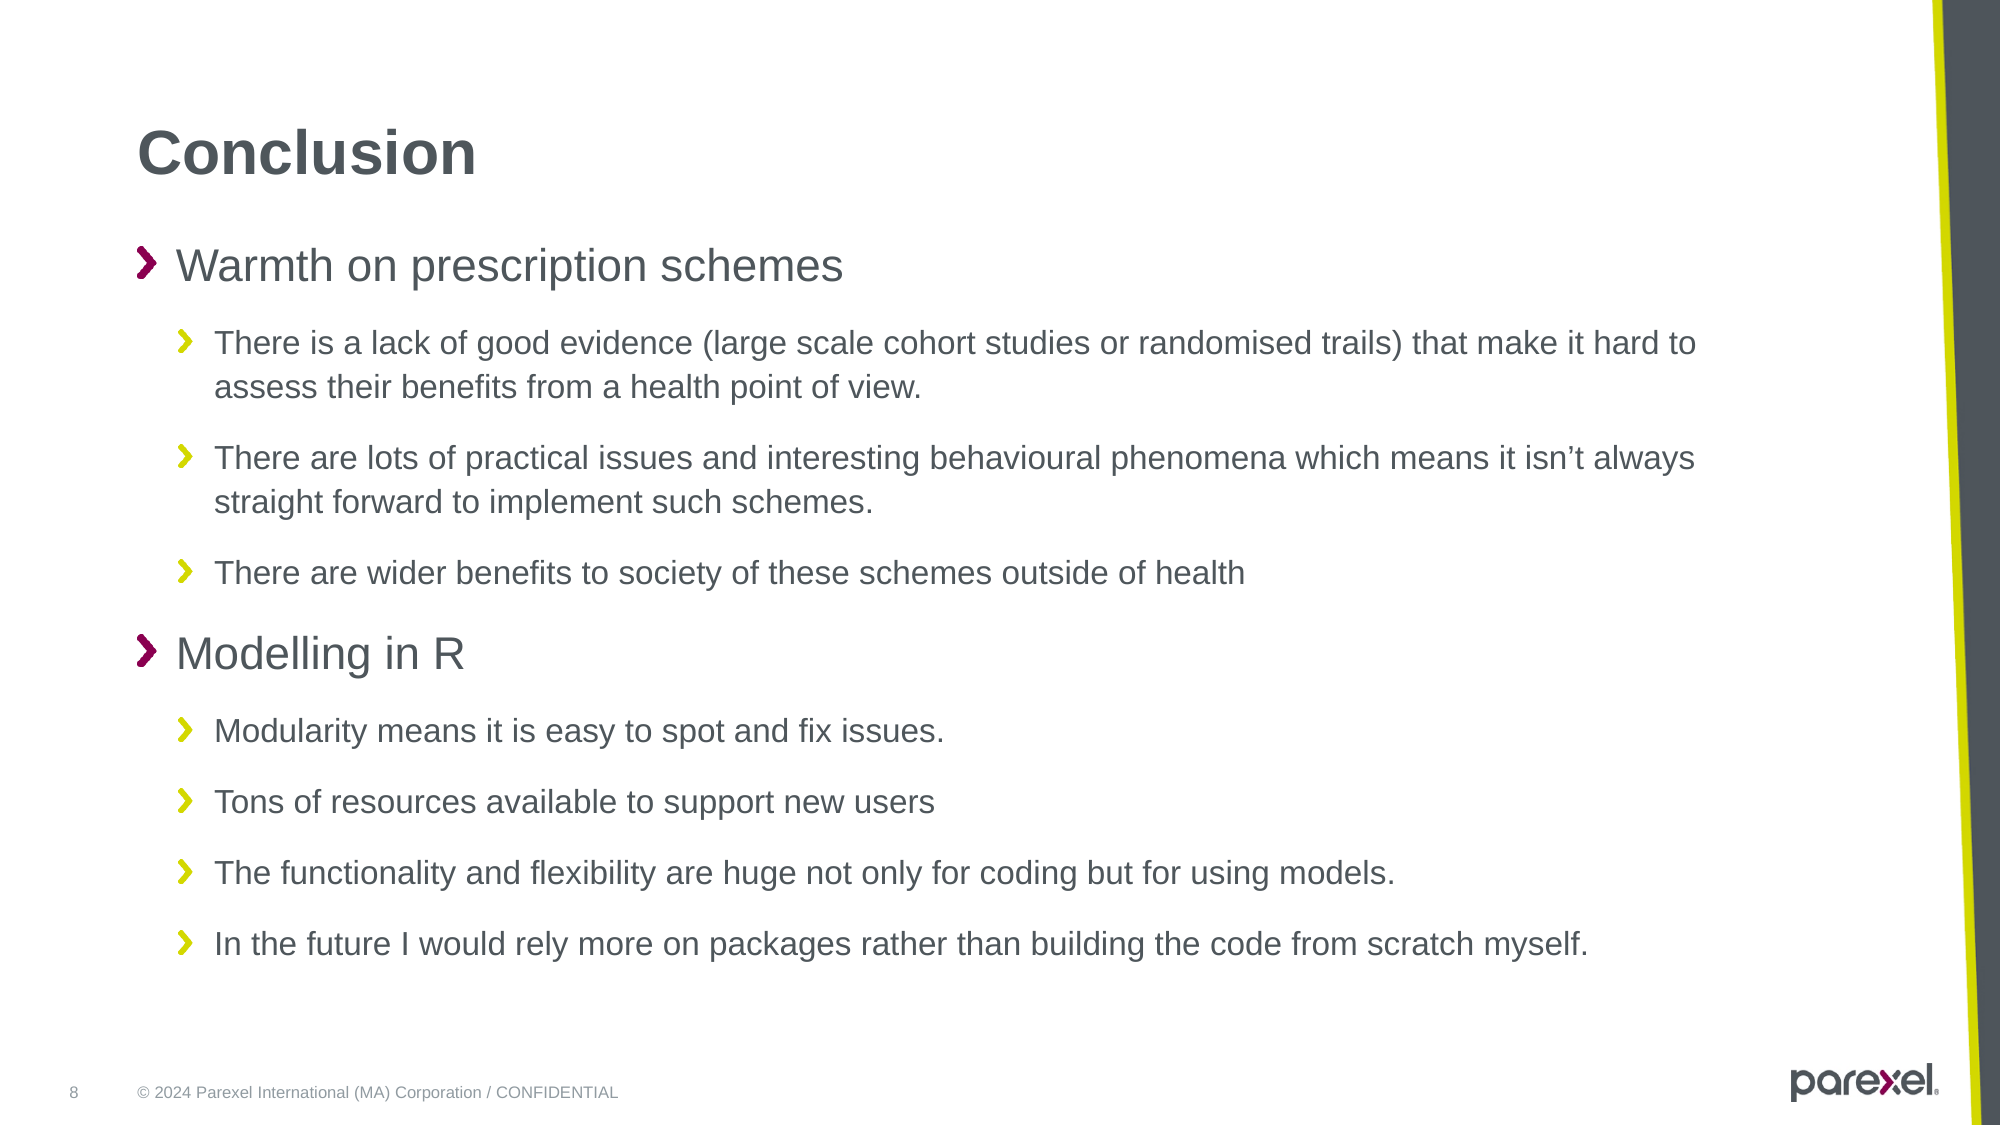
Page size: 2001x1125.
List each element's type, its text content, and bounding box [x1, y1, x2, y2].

picture [178, 444, 193, 468]
title Conclusion [137, 28, 1863, 187]
picture [178, 559, 193, 583]
picture [1791, 0, 2000, 1125]
slide_number 8 [19, 1081, 79, 1102]
picture [178, 329, 193, 353]
picture [178, 717, 193, 742]
picture [137, 634, 157, 667]
picture [178, 930, 193, 955]
picture [178, 788, 193, 813]
picture [178, 859, 193, 884]
picture [137, 246, 157, 279]
list Warmth on prescription schemes There is a lack of good evidence (large scale cohort studies or randomised trails) that make it hard to assess their benefits from a health point of view. There are lots of practical issues and interesting behavioural phenomena which means it isn’t always straight forward to implement such schemes. There are wider benefits to society of these schemes outside of health Modelling in R Modularity means it is easy to spot and fix issues. Tons of resources available to support new users The functionality and flexibility are huge not only for coding but for using models. In the future I would rely more on packages rather than building the code from scratch myself. [137, 229, 1807, 1019]
